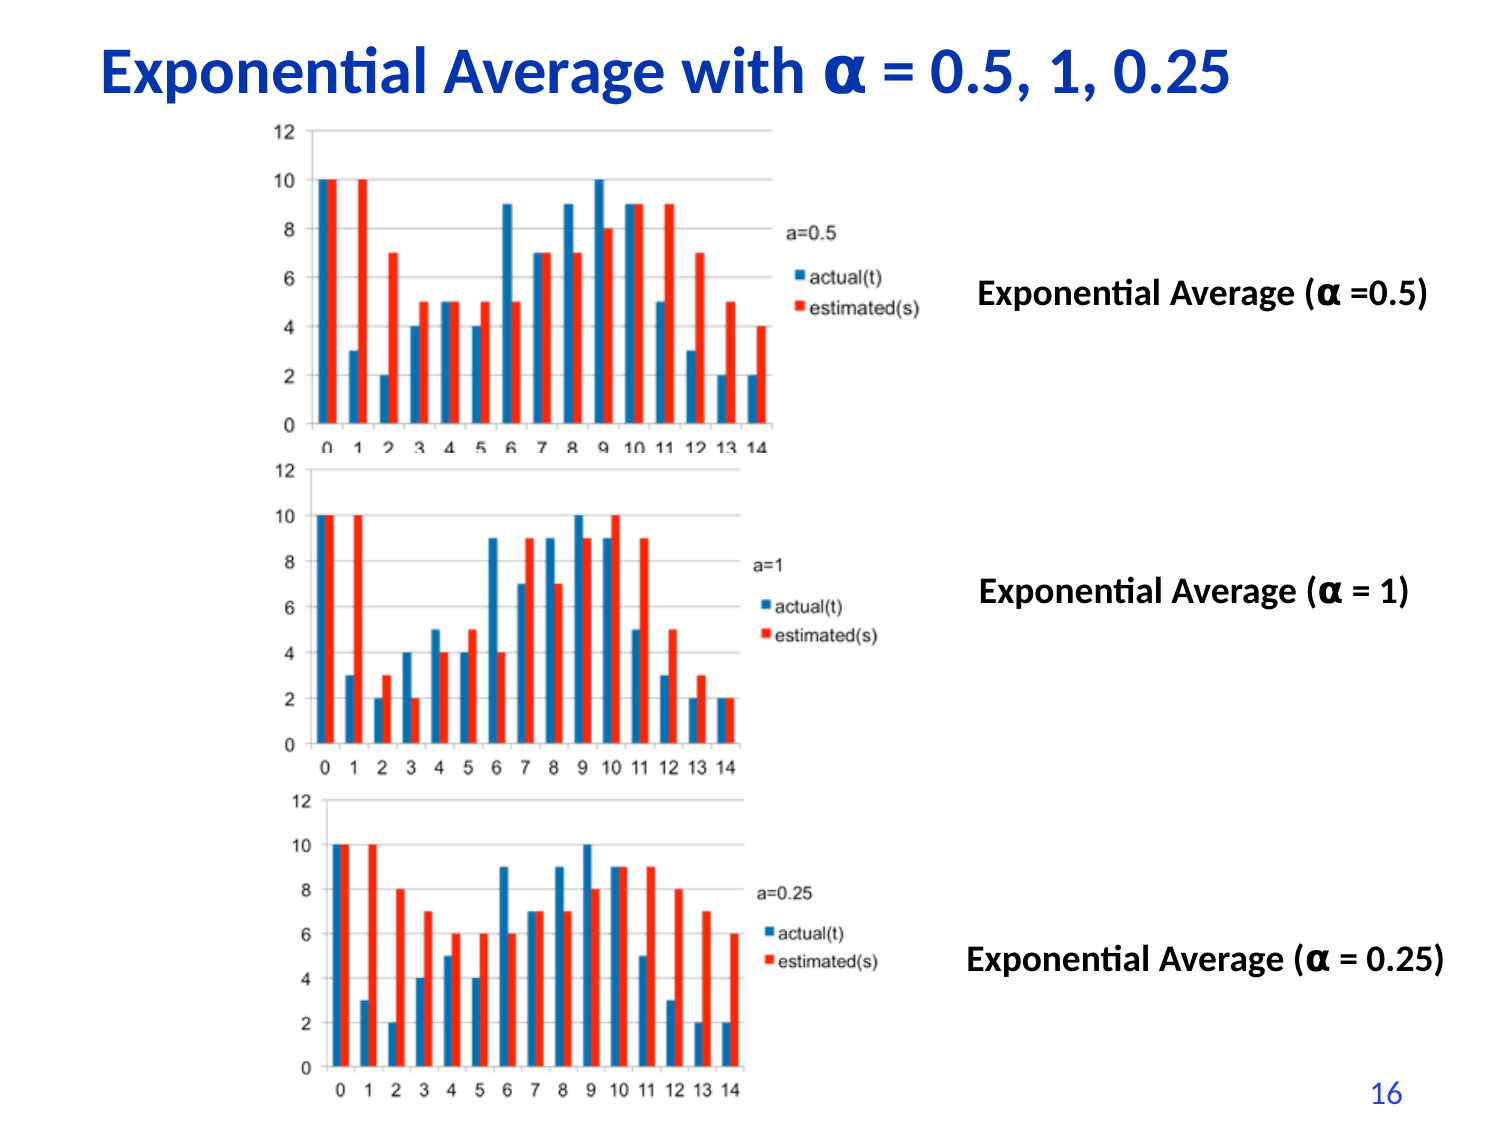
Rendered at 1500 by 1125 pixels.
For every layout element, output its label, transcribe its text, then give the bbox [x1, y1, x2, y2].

text_box Exponential Average (⍺ = 1) [964, 558, 1425, 619]
text_box Exponential Average (⍺ =0.5) [962, 260, 1444, 321]
text_box Exponential Average (⍺ = 0.25) [951, 926, 1461, 987]
title Exponential Average with ⍺ = 0.5, 1, 0.25 [85, 28, 1261, 117]
picture [265, 113, 935, 1107]
